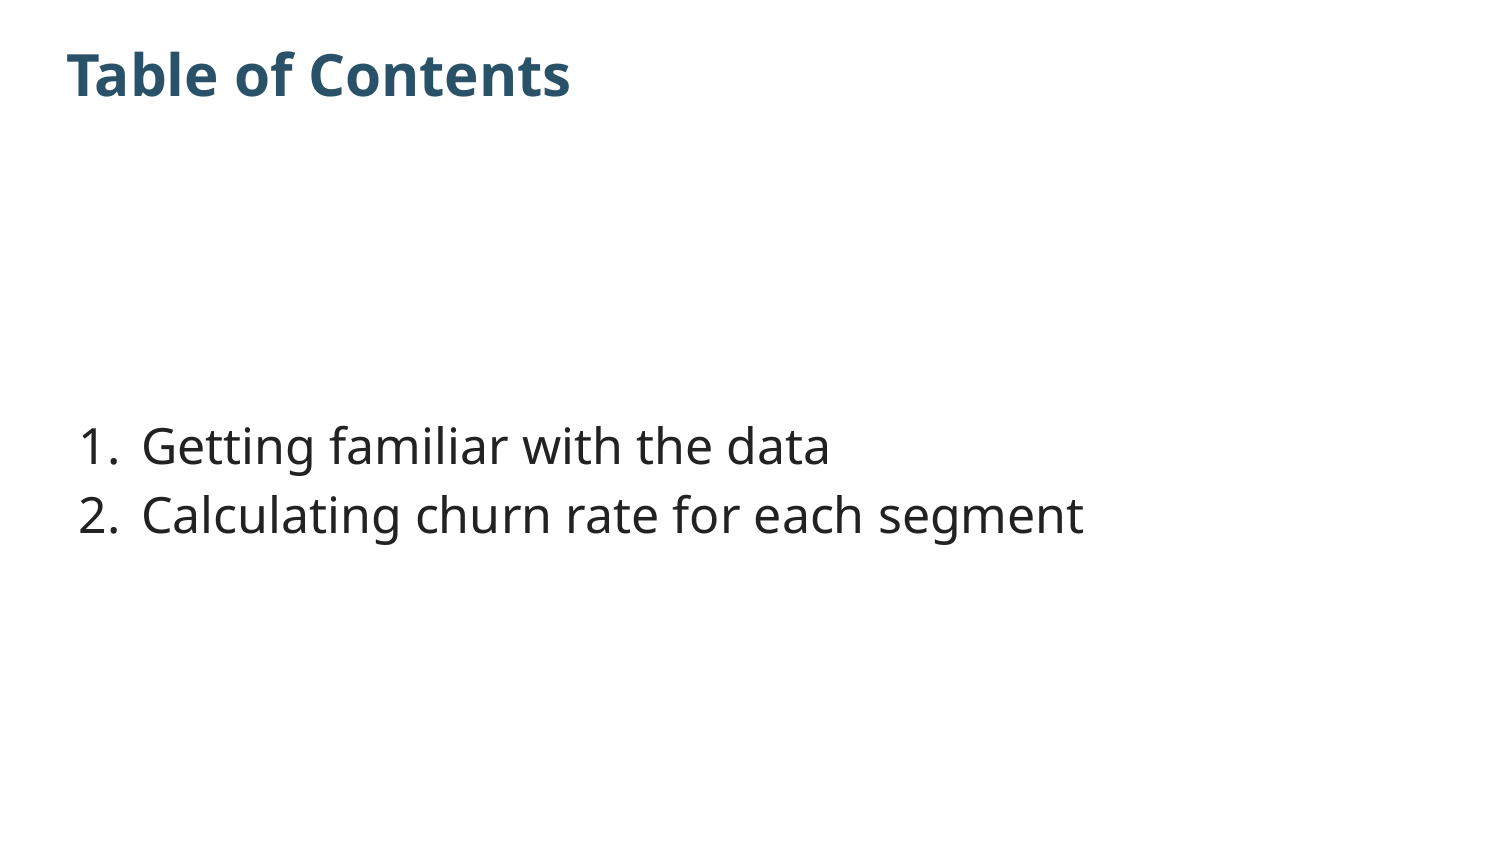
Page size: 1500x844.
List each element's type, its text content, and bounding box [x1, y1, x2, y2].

title Table of Contents [51, 23, 1449, 117]
text_box Getting familiar with the data Calculating churn rate for each segment [51, 207, 1374, 742]
